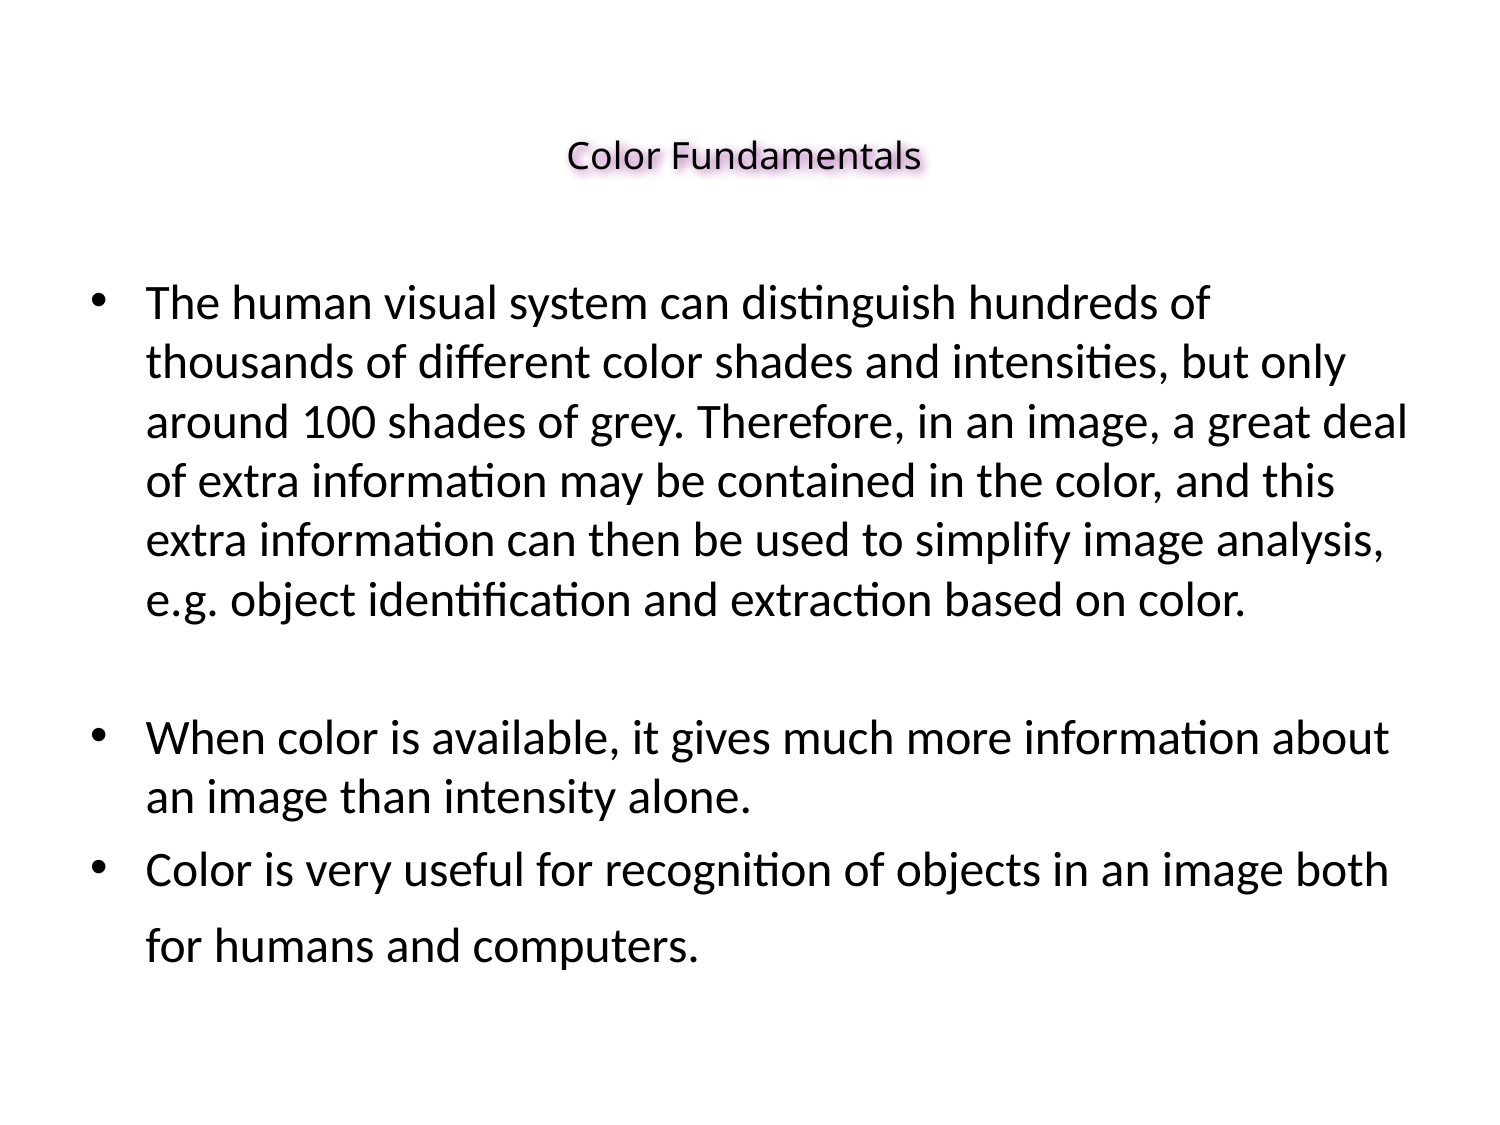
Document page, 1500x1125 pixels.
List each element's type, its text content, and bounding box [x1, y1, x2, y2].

text_box Color Fundamentals [364, 124, 1125, 185]
list The human visual system can distinguish hundreds of thousands of different color shades and intensities, but only around 100 shades of grey. Therefore, in an image, a great deal of extra information may be contained in the color, and this extra information can then be used to simplify image analysis, e.g. object identification and extraction based on color. When color is available, it gives much more information about an image than intensity alone. Color is very useful for recognition of objects in an image both for humans and computers. [75, 262, 1425, 1005]
